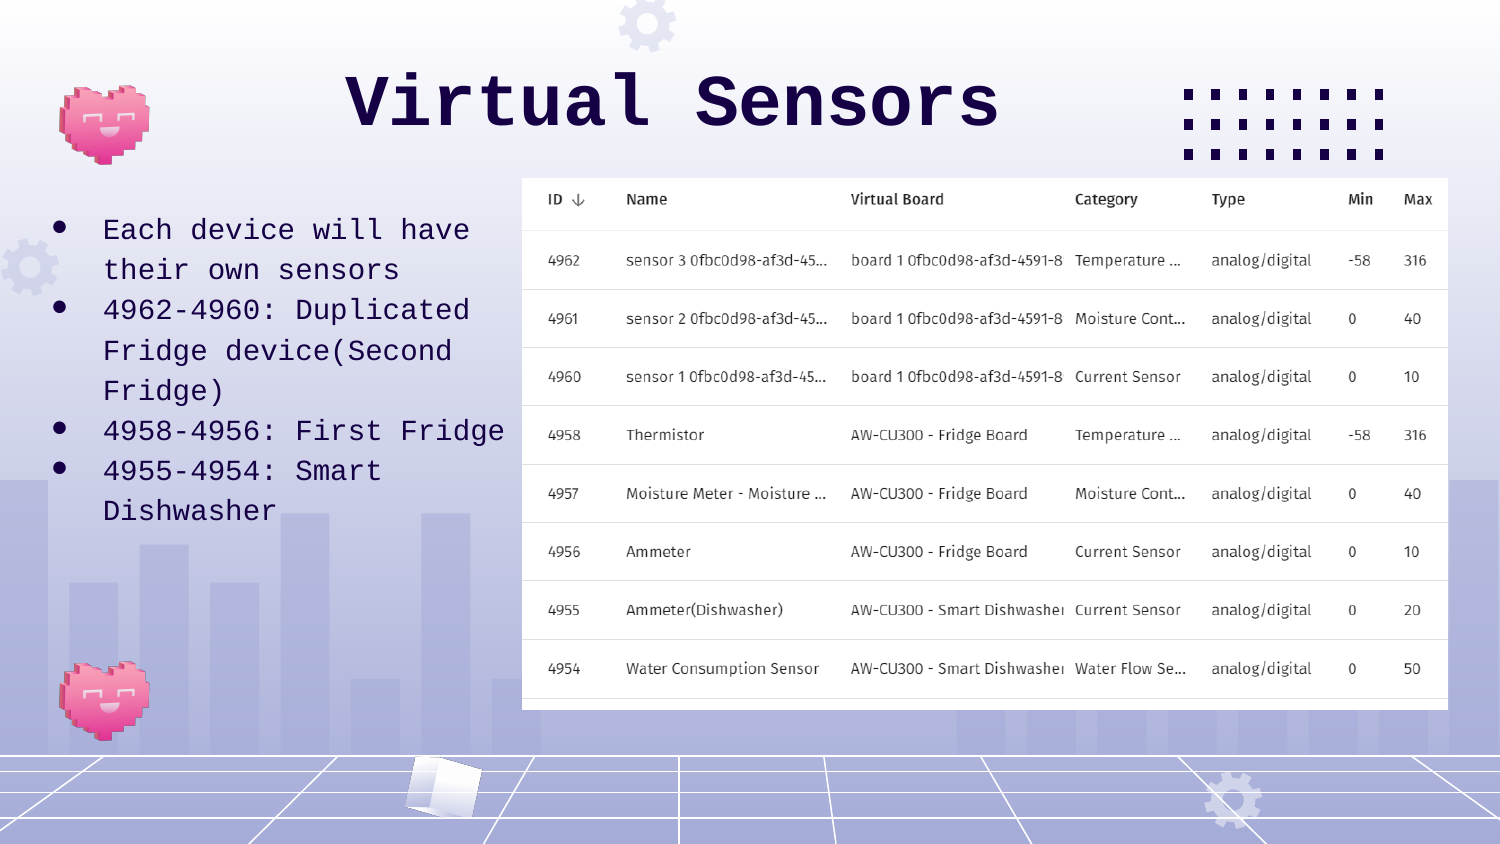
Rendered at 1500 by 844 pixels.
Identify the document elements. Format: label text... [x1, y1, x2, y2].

picture [45, 646, 166, 756]
text_box Each device will have their own sensors 4962-4960: Duplicated Fridge device(Second Fridge) 4958-4956: First Fridge 4955-4954: Smart Dishwasher [12, 190, 517, 637]
picture [45, 69, 166, 179]
picture [522, 178, 1448, 711]
picture [382, 739, 502, 837]
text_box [1183, 88, 1384, 161]
title Virtual Sensors [330, 37, 1170, 168]
